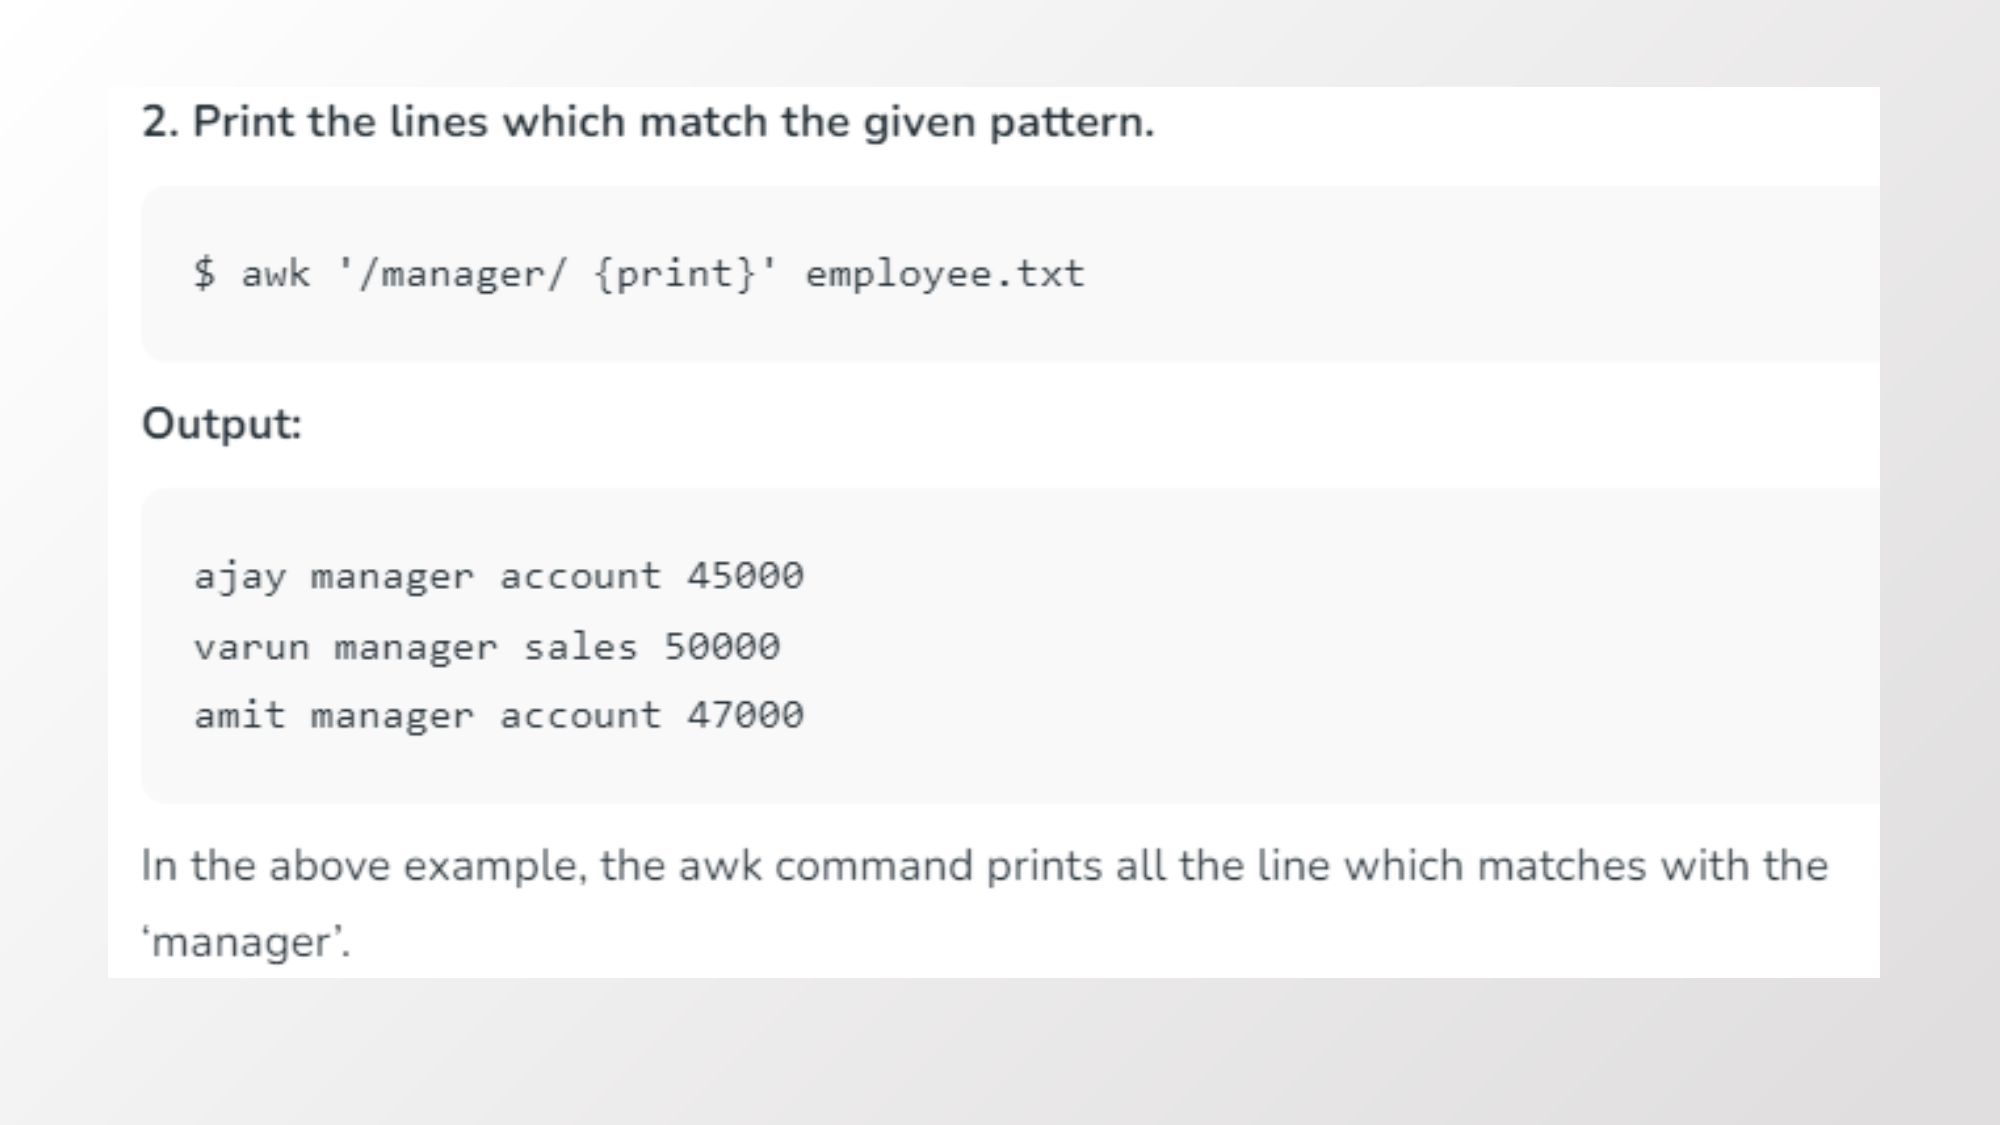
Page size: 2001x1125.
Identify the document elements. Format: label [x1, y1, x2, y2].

picture [108, 87, 1880, 978]
